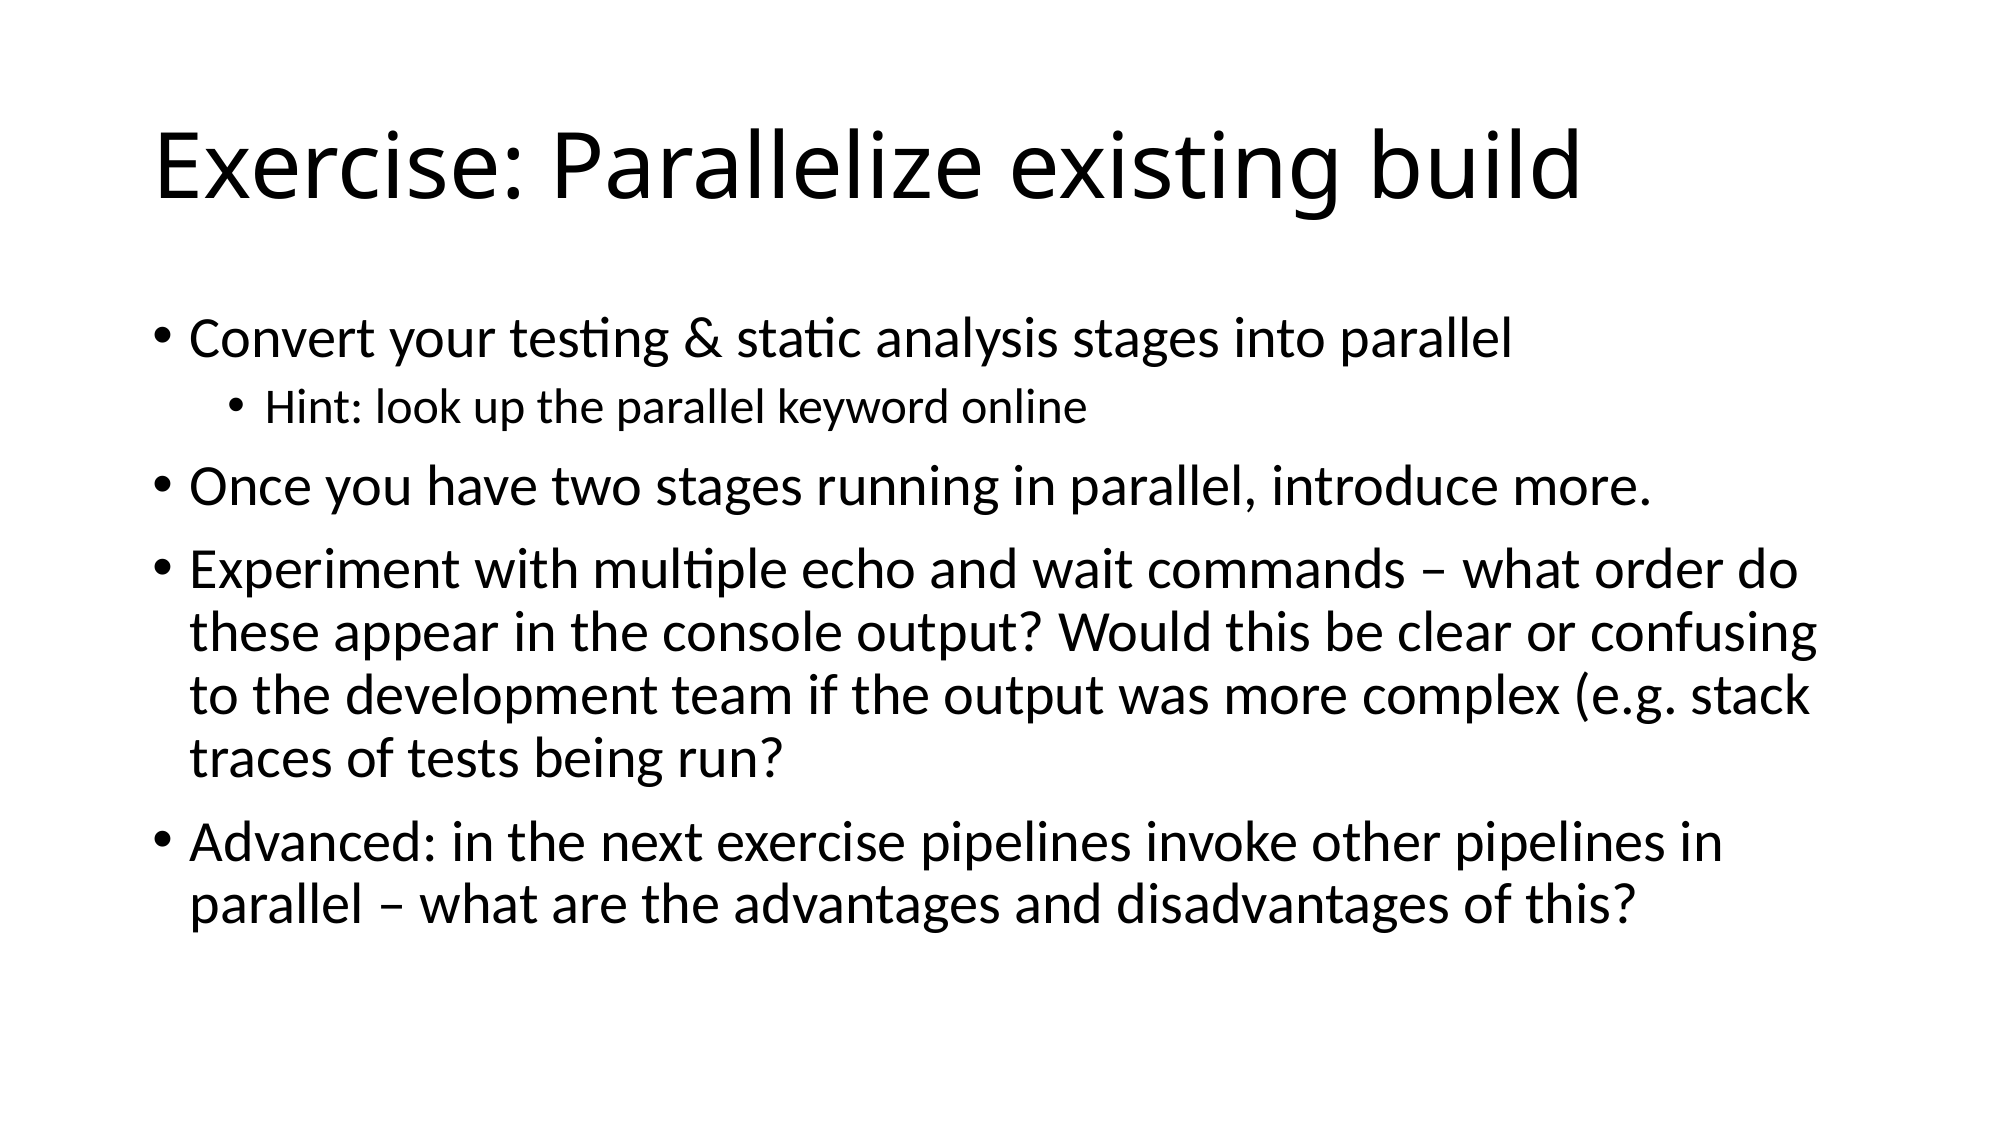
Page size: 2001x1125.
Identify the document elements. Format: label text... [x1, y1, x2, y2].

list Convert your testing & static analysis stages into parallel Hint: look up the parallel keyword online Once you have two stages running in parallel, introduce more. Experiment with multiple echo and wait commands – what order do these appear in the console output? Would this be clear or confusing to the development team if the output was more complex (e.g. stack traces of tests being run? Advanced: in the next exercise pipelines invoke other pipelines in parallel – what are the advantages and disadvantages of this? [137, 299, 1863, 1014]
title Exercise: Parallelize existing build [137, 59, 1863, 278]
